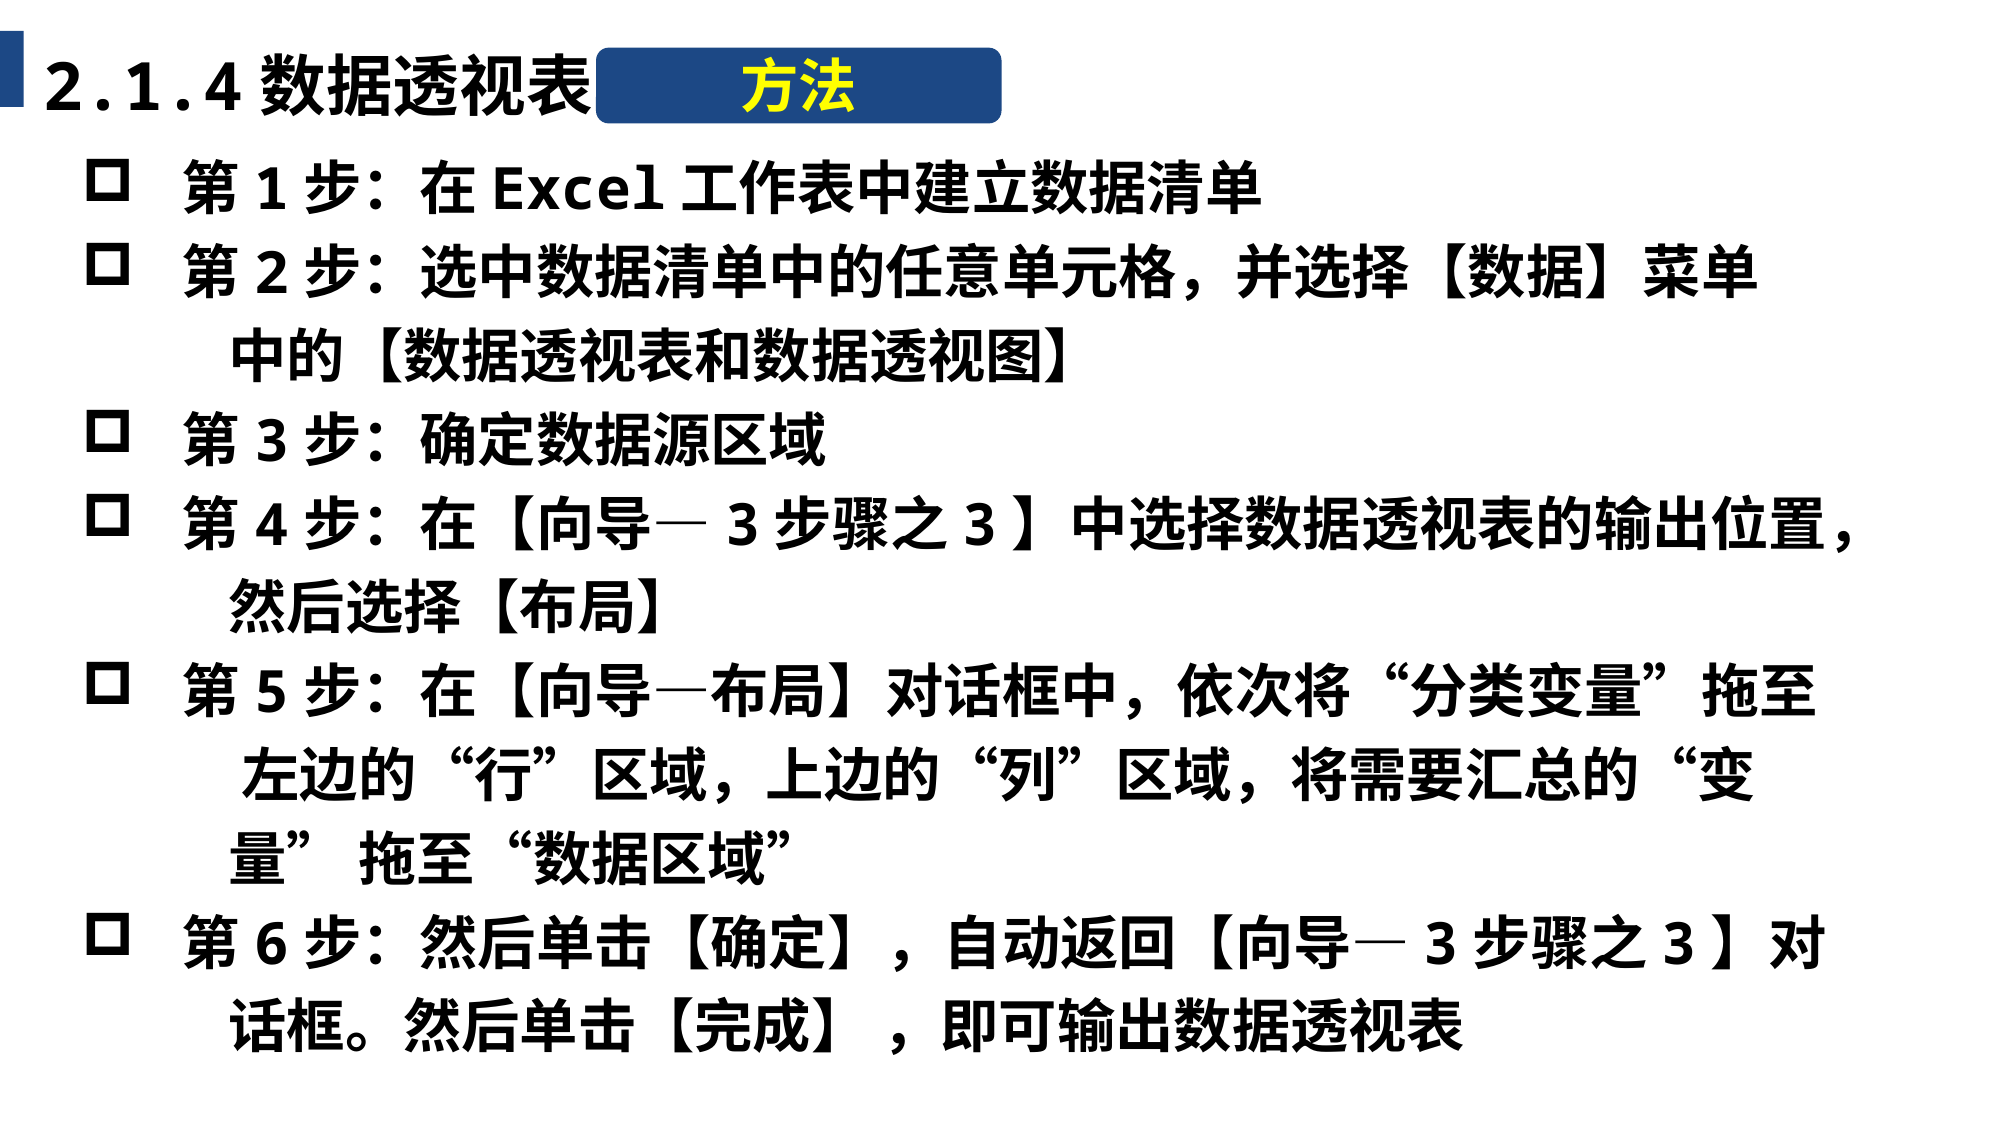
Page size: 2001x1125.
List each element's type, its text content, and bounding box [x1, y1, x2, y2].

text_box 第1步：在Excel工作表中建立数据清单 第2步：选中数据清单中的任意单元格，并选择【数据】菜单 中的【数据透视表和数据透视图】 第3步：确定数据源区域 第4步：在【向导—3步骤之3】中选择数据透视表的输出位置， 然后选择【布局】 第5步：在【向导—布局】对话框中，依次将“分类变量”拖至 左边的“行”区域，上边的“列”区域，将需要汇总的“变 量” 拖至“数据区域” 第6步：然后单击【确定】，自动返回【向导—3步骤之3】对 话框。然后单击【完成】 ，即可输出数据透视表 [67, 152, 1505, 920]
text_box 2.1.4数据透视表 [28, 36, 706, 131]
text_box [0, 30, 24, 107]
text_box 方法 [569, 41, 1029, 127]
